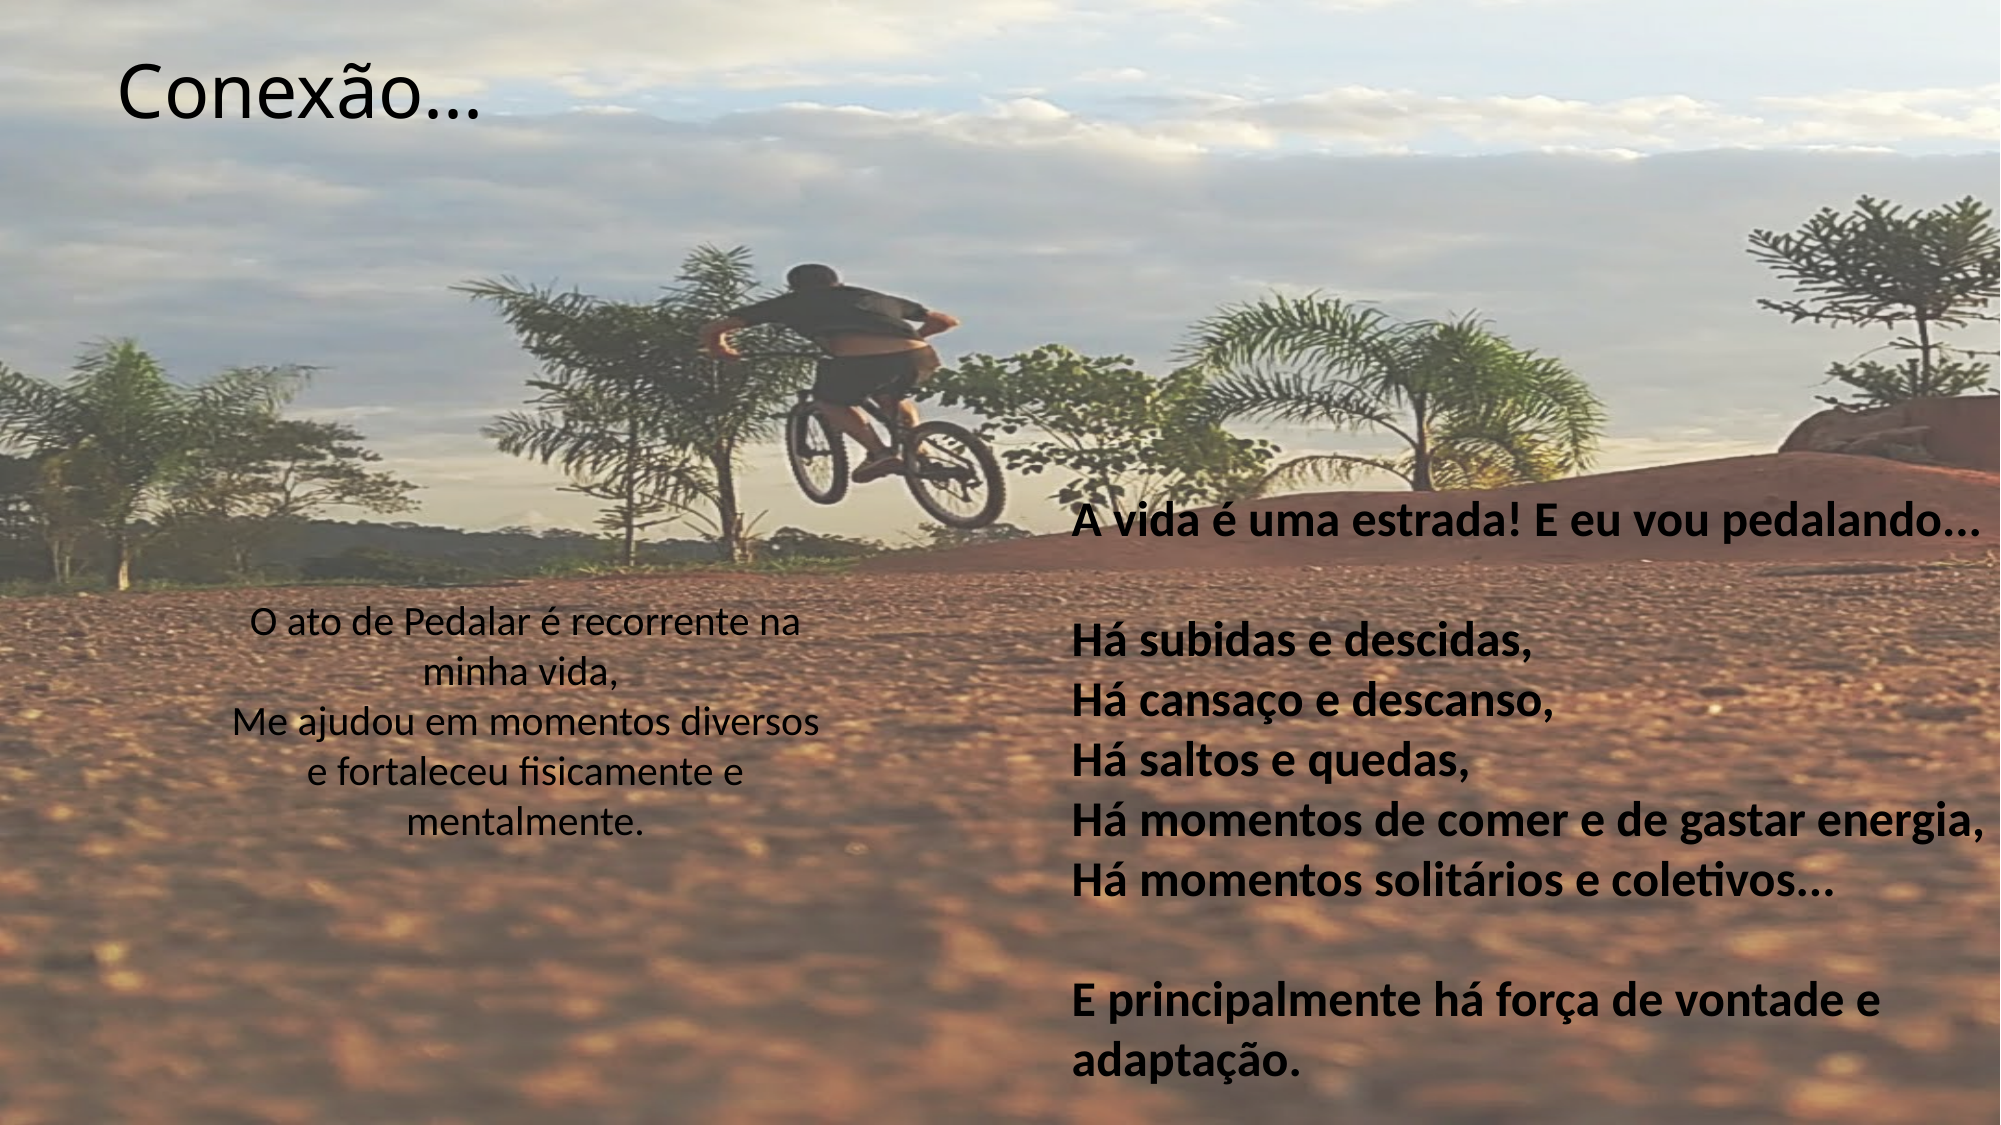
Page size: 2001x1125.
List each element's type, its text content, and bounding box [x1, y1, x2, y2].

text_box O ato de Pedalar é recorrente na minha vida, Me ajudou em momentos diversos e fortaleceu fisicamente e mentalmente. [206, 586, 845, 852]
text_box A vida é uma estrada! E eu vou pedalando... Há subidas e descidas, Há cansaço e descanso, Há saltos e quedas, Há momentos de comer e de gastar energia, Há momentos solitários e coletivos... E principalmente há força de vontade e adaptação. [1056, 478, 2000, 1094]
text_box Conexão... [101, 36, 578, 141]
